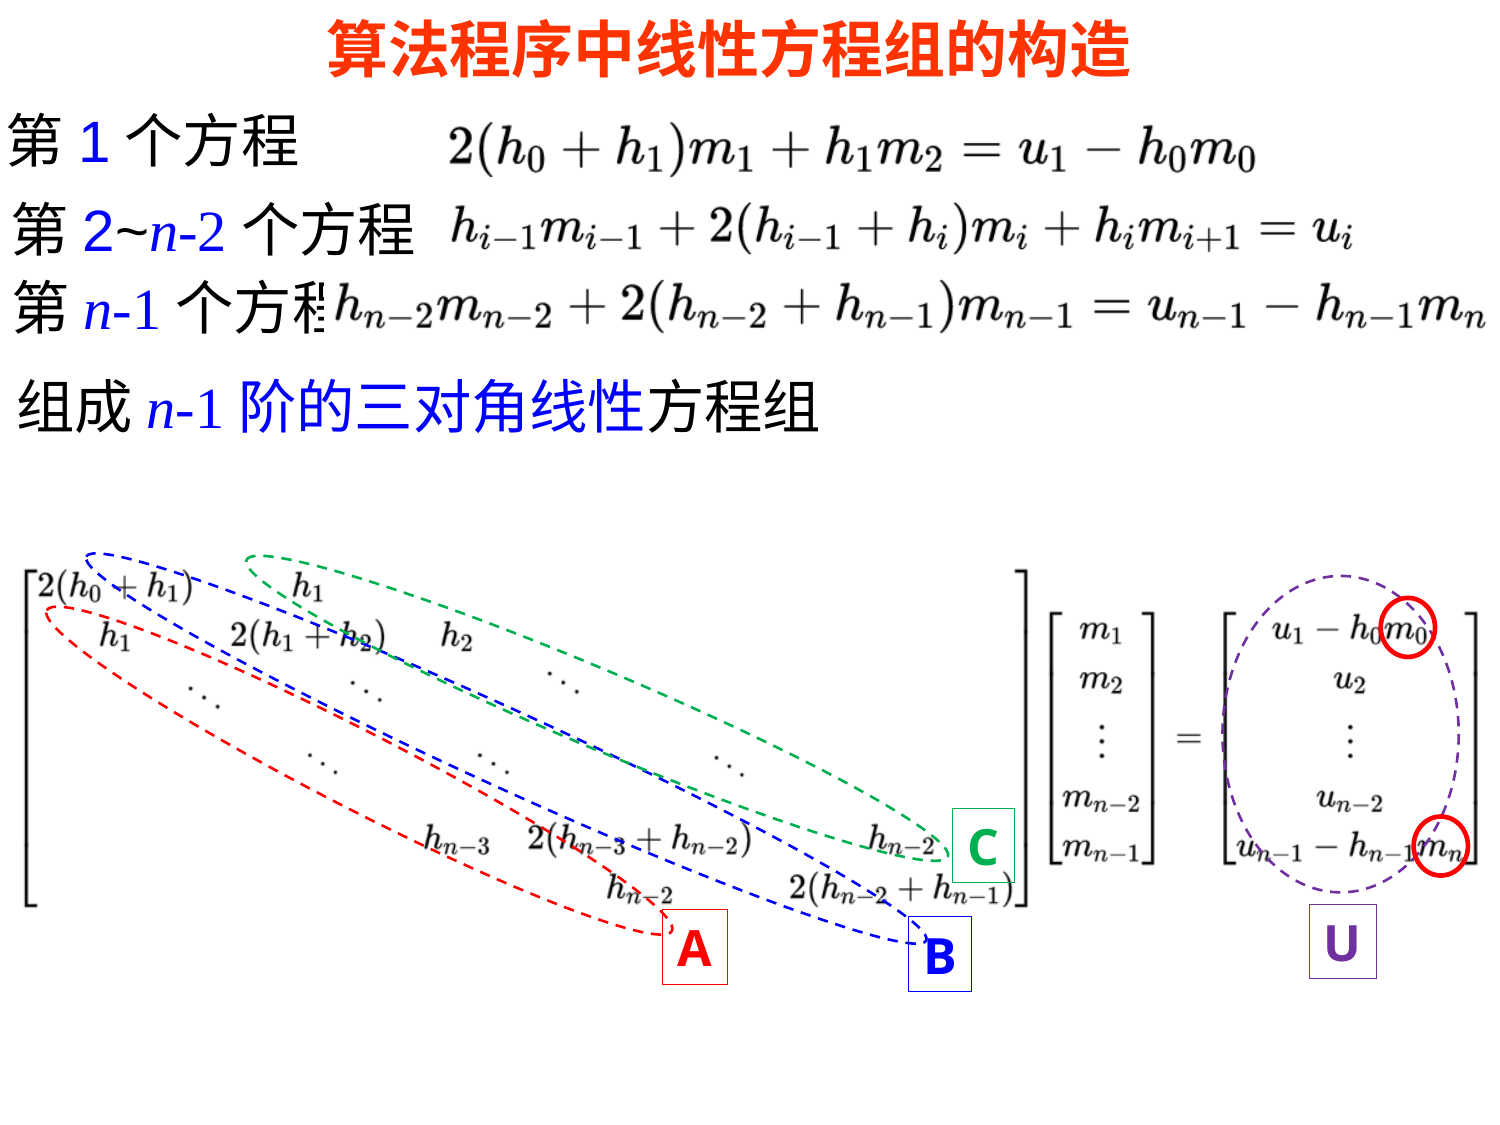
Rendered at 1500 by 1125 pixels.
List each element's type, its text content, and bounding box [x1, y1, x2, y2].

text_box B [908, 917, 972, 992]
picture [441, 116, 1267, 181]
text_box U [1309, 917, 1377, 979]
picture [20, 550, 1484, 917]
picture [441, 193, 1360, 264]
text_box A [662, 917, 728, 985]
text_box 算法程序中线性方程组的构造 [29, 11, 1429, 94]
picture [324, 267, 1497, 341]
text_box 第n-1个方程 [0, 263, 366, 349]
text_box [814, 917, 908, 944]
text_box 组成n-1阶的三对角线性方程组 [1, 363, 836, 448]
text_box [591, 917, 662, 935]
text_box 第2~n-2个方程 [0, 185, 431, 267]
text_box 第1个方程 [0, 96, 315, 182]
